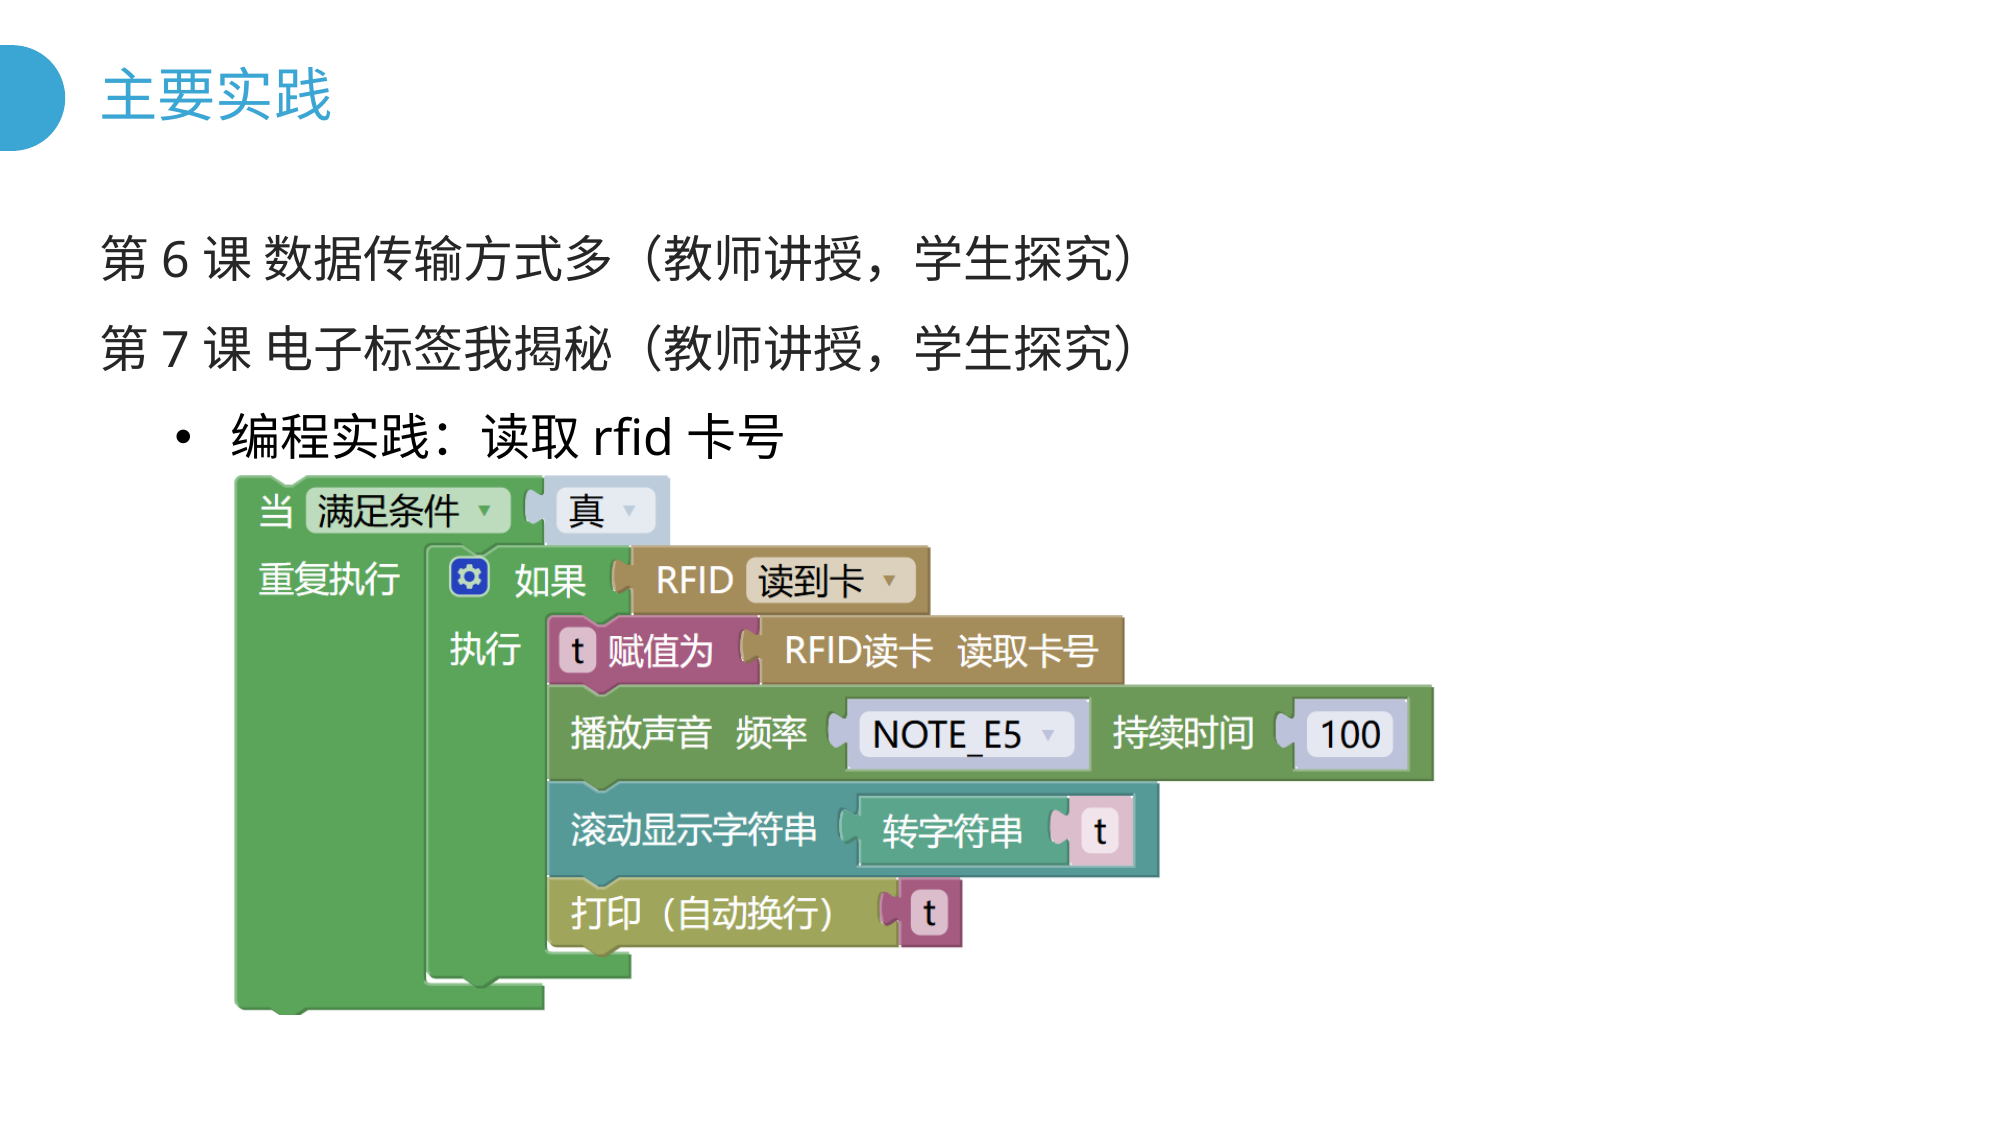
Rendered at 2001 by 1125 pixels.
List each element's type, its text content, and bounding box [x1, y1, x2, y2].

picture [225, 469, 1454, 1015]
list 第6课 数据传输方式多（教师讲授，学生探究） 第7课 电子标签我揭秘（教师讲授，学生探究） 编程实践：读取rfid卡号 [84, 201, 1901, 964]
title 主要实践 [84, 45, 1901, 151]
